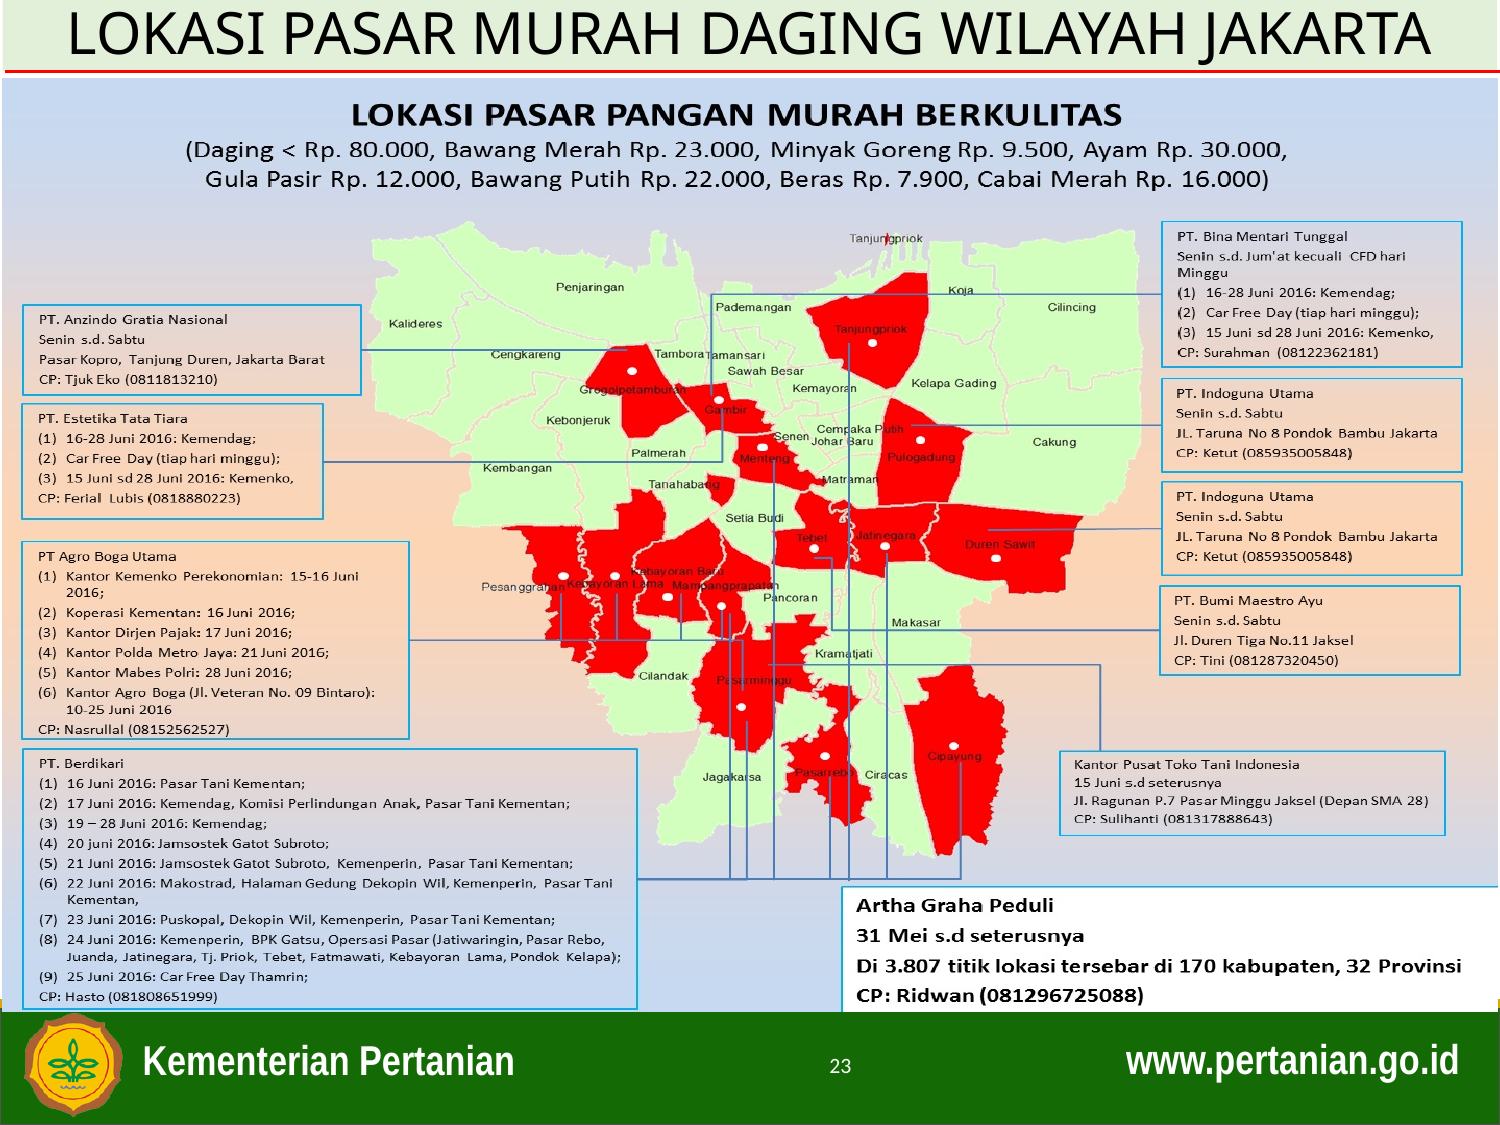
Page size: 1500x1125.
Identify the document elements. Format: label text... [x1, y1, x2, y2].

text_box LOKASI PASAR MURAH DAGING WILAYAH JAKARTA [2, 0, 1498, 72]
slide_number 23 [528, 1034, 867, 1095]
picture [2, 78, 1498, 1124]
